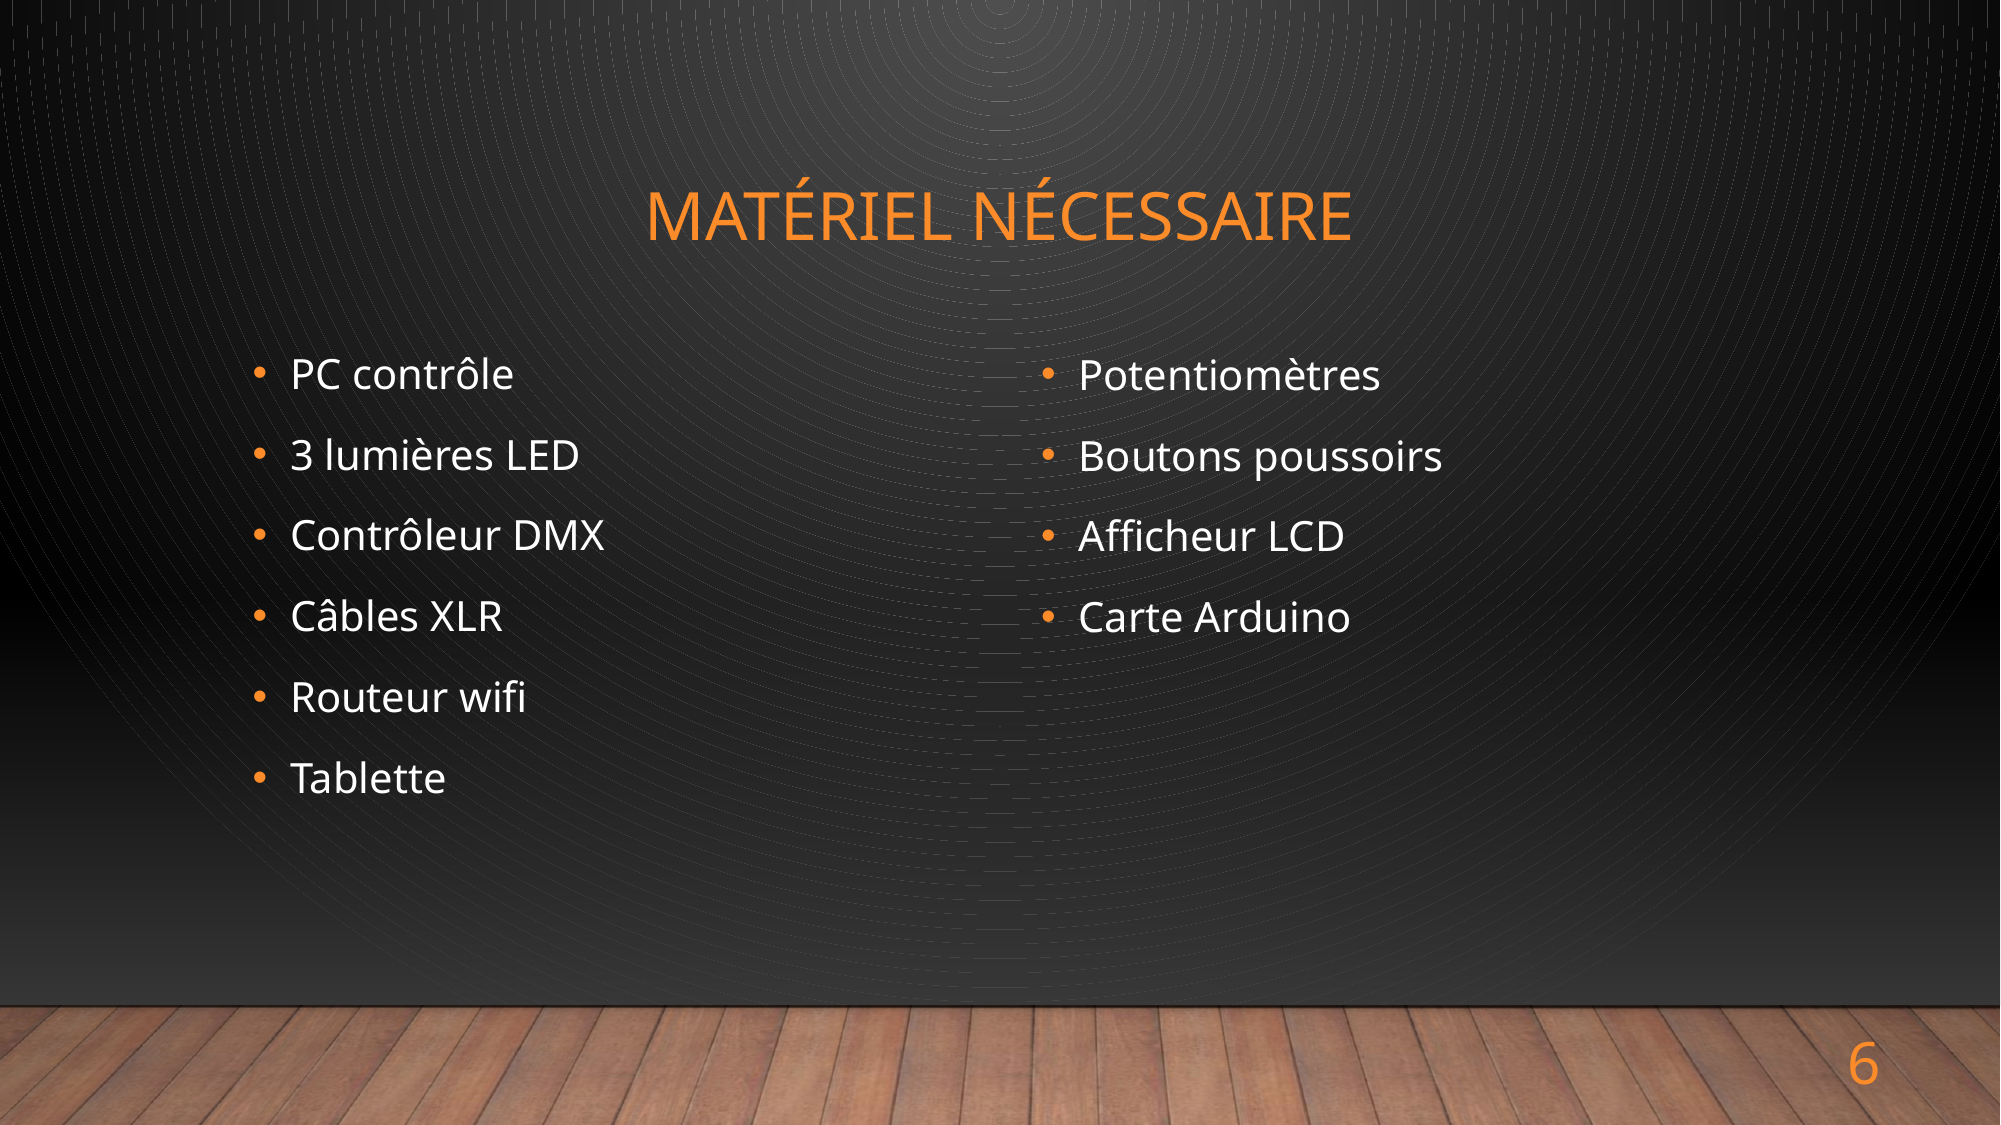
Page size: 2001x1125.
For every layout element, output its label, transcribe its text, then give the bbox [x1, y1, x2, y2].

list PC contrôle 3 lumières LED Contrôleur DMX Câbles XLR Routeur wifi Tablette [237, 329, 974, 896]
list Potentiomètres Boutons poussoirs Afficheur LCD Carte Arduino [1025, 330, 1763, 896]
text_box 6 [1762, 1018, 1896, 1102]
picture [0, 1005, 2000, 1125]
title Matériel nécessaire [237, 132, 1763, 306]
